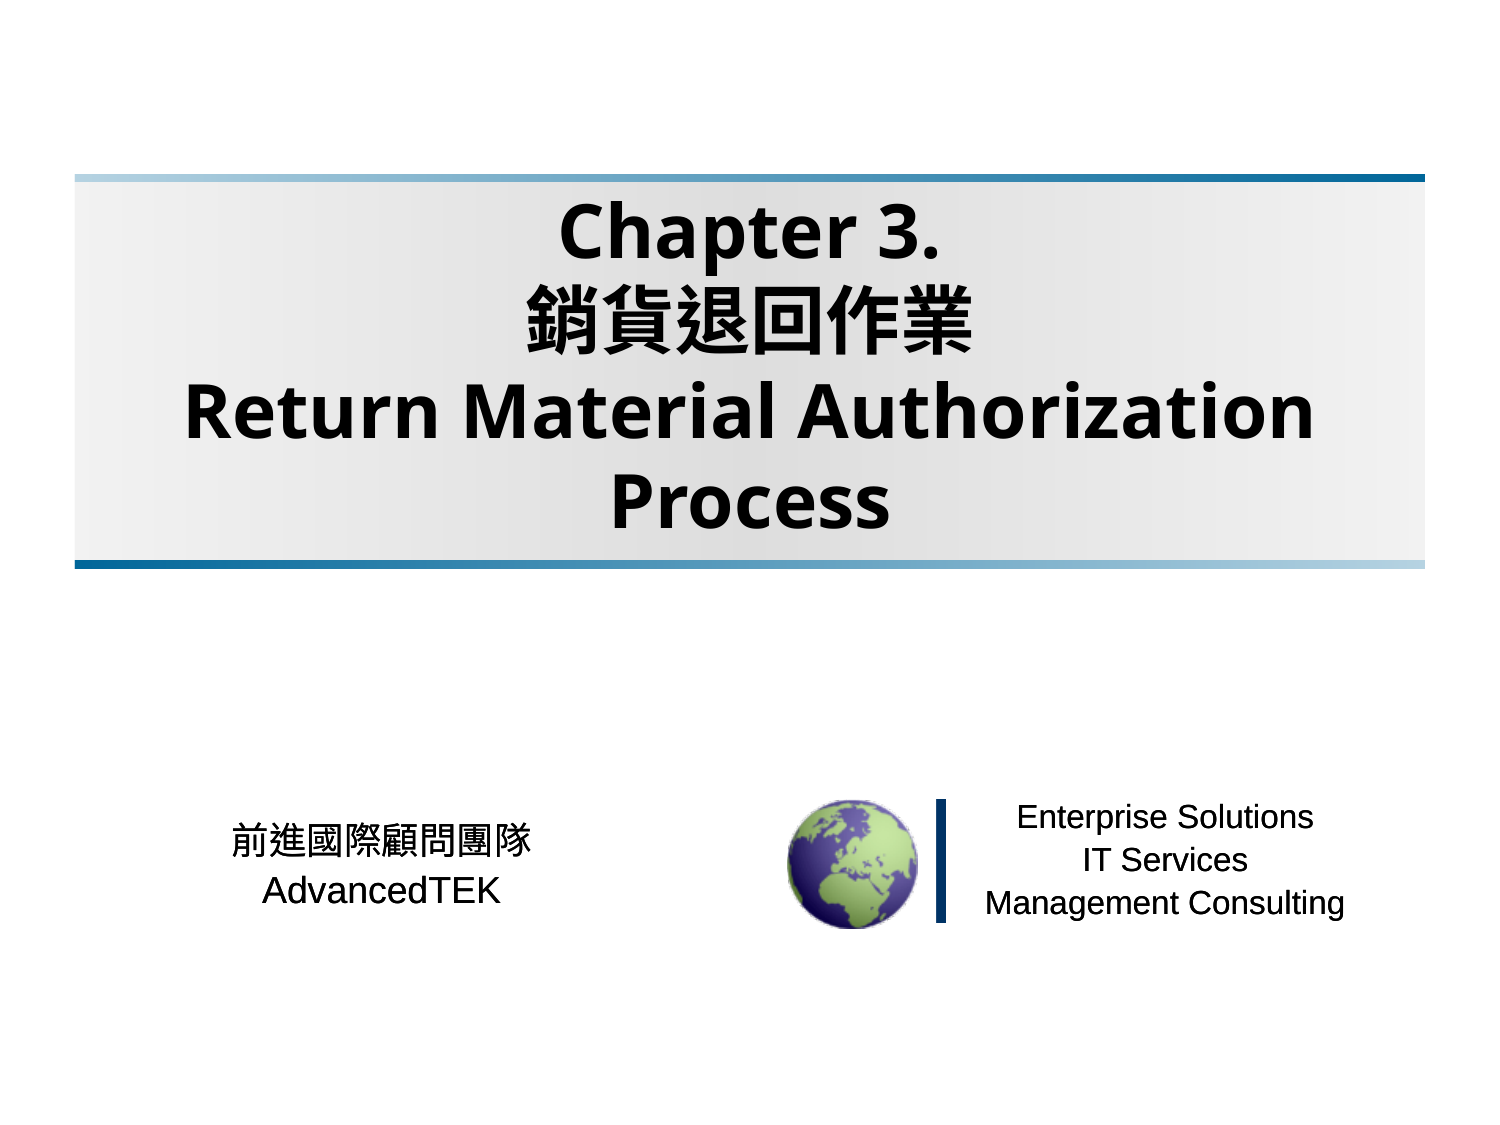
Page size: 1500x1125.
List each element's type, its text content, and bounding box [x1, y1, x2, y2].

title Chapter 3. 銷貨退回作業 Return Material Authorization Process [100, 176, 1400, 575]
picture [787, 799, 918, 929]
